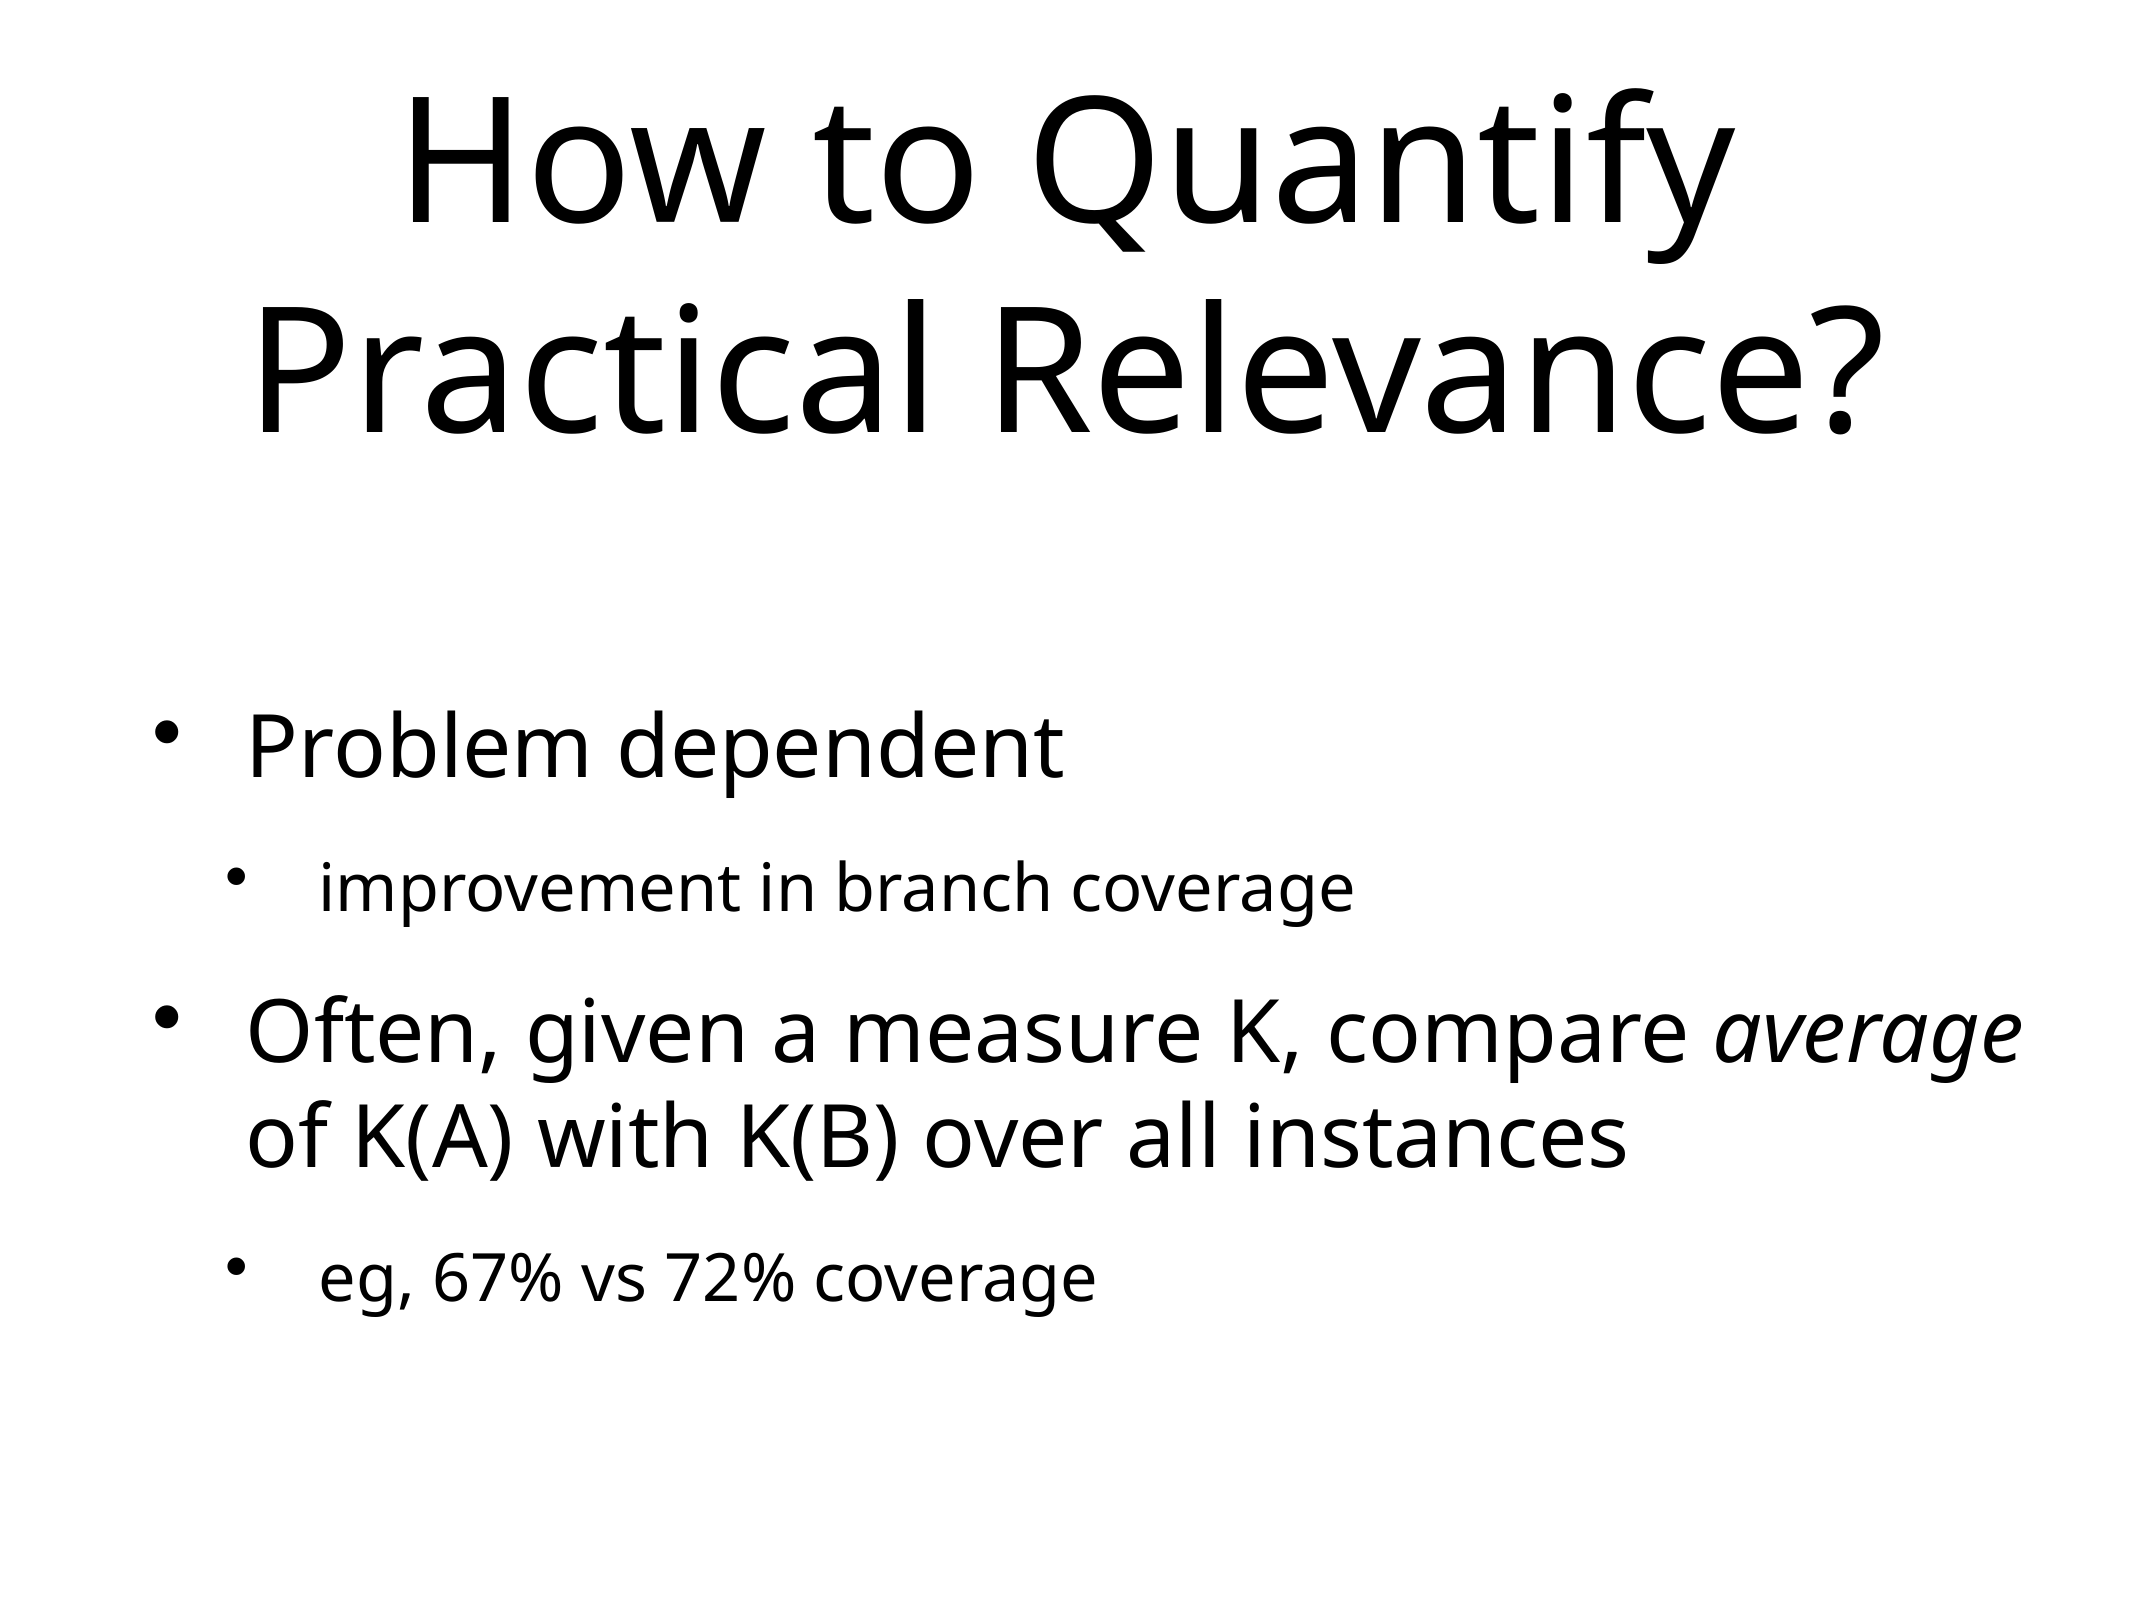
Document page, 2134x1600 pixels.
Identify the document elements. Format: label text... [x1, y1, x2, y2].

title How to Quantify Practical Relevance? [207, 41, 1926, 474]
list Problem dependent improvement in branch coverage Often, given a measure K, compare average of K(A) with K(B) over all instances eg, 67% vs 72% coverage [91, 480, 2043, 1524]
